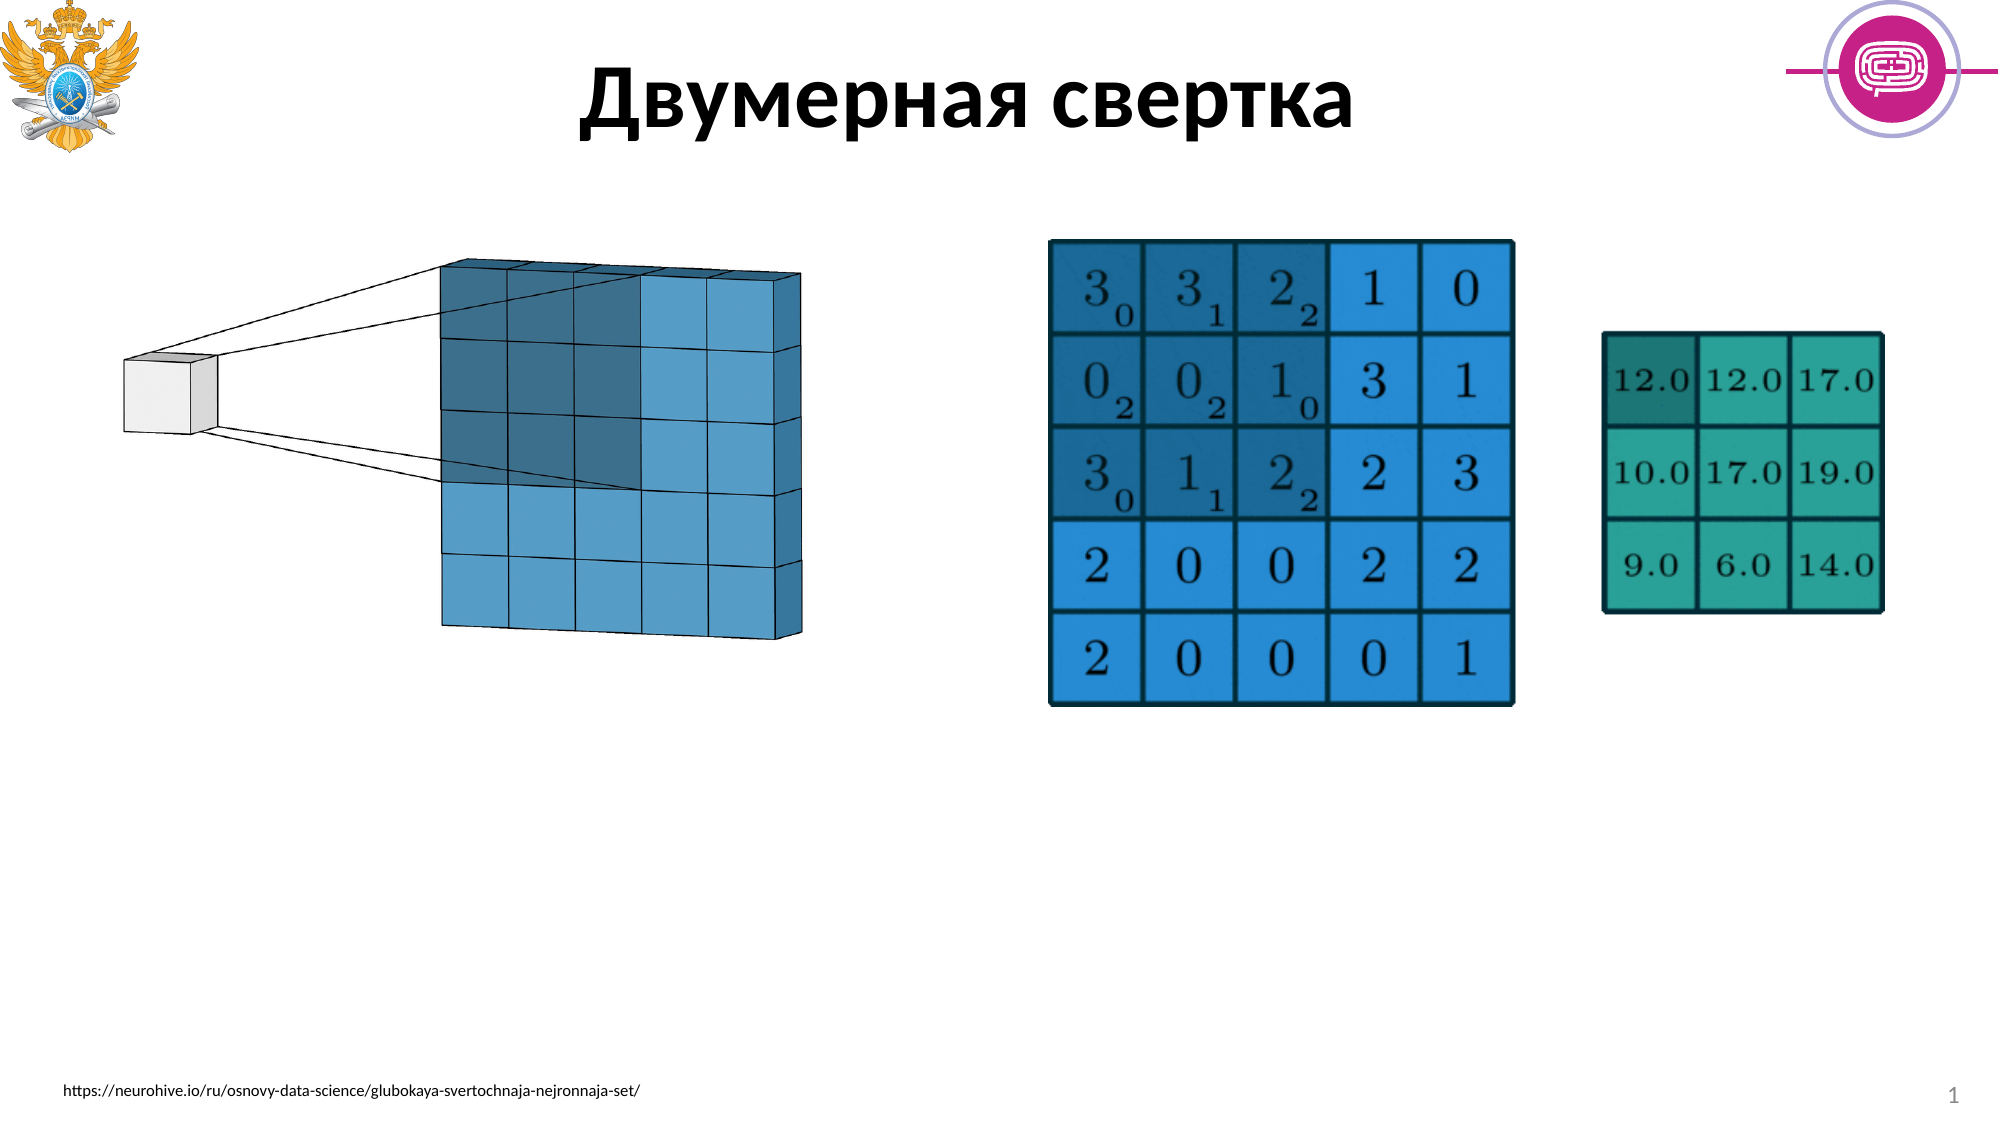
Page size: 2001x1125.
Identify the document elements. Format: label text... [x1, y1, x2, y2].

picture [1607, 336, 1695, 424]
picture [1146, 522, 1233, 609]
picture [1238, 243, 1325, 331]
picture [0, 0, 139, 154]
picture [1238, 614, 1325, 701]
picture [1329, 429, 1417, 516]
picture [1053, 614, 1140, 701]
picture [1423, 522, 1510, 609]
picture [1146, 429, 1233, 516]
title Двумерная свертка [153, 10, 1784, 186]
picture [1699, 521, 1787, 609]
picture [1699, 428, 1787, 517]
picture [1423, 244, 1510, 331]
picture [1513, 239, 1885, 707]
picture [1054, 243, 1141, 331]
picture [1238, 337, 1325, 423]
picture [1423, 336, 1510, 424]
picture [1053, 337, 1141, 423]
picture [1238, 522, 1325, 610]
picture [1423, 429, 1510, 517]
picture [1238, 429, 1325, 516]
picture [1699, 336, 1787, 425]
picture [1053, 522, 1140, 609]
picture [18, 167, 862, 779]
slide_number ‹#› [1927, 1072, 1975, 1115]
picture [1791, 336, 1880, 425]
picture [1330, 336, 1418, 425]
picture [1607, 521, 1695, 609]
picture [1607, 428, 1695, 517]
picture [1146, 614, 1233, 701]
picture [1791, 428, 1880, 517]
picture [1330, 522, 1418, 609]
text_box [1825, 2, 1960, 137]
picture [1791, 521, 1880, 609]
picture [1330, 614, 1418, 701]
picture [1053, 429, 1141, 516]
text_box https://neurohive.io/ru/osnovy-data-science/glubokaya-svertochnaja-nejronnaja-set/ [48, 1071, 1049, 1107]
picture [1855, 41, 1928, 97]
picture [1423, 614, 1510, 701]
picture [1146, 337, 1233, 424]
picture [1330, 244, 1418, 331]
picture [1146, 244, 1233, 331]
